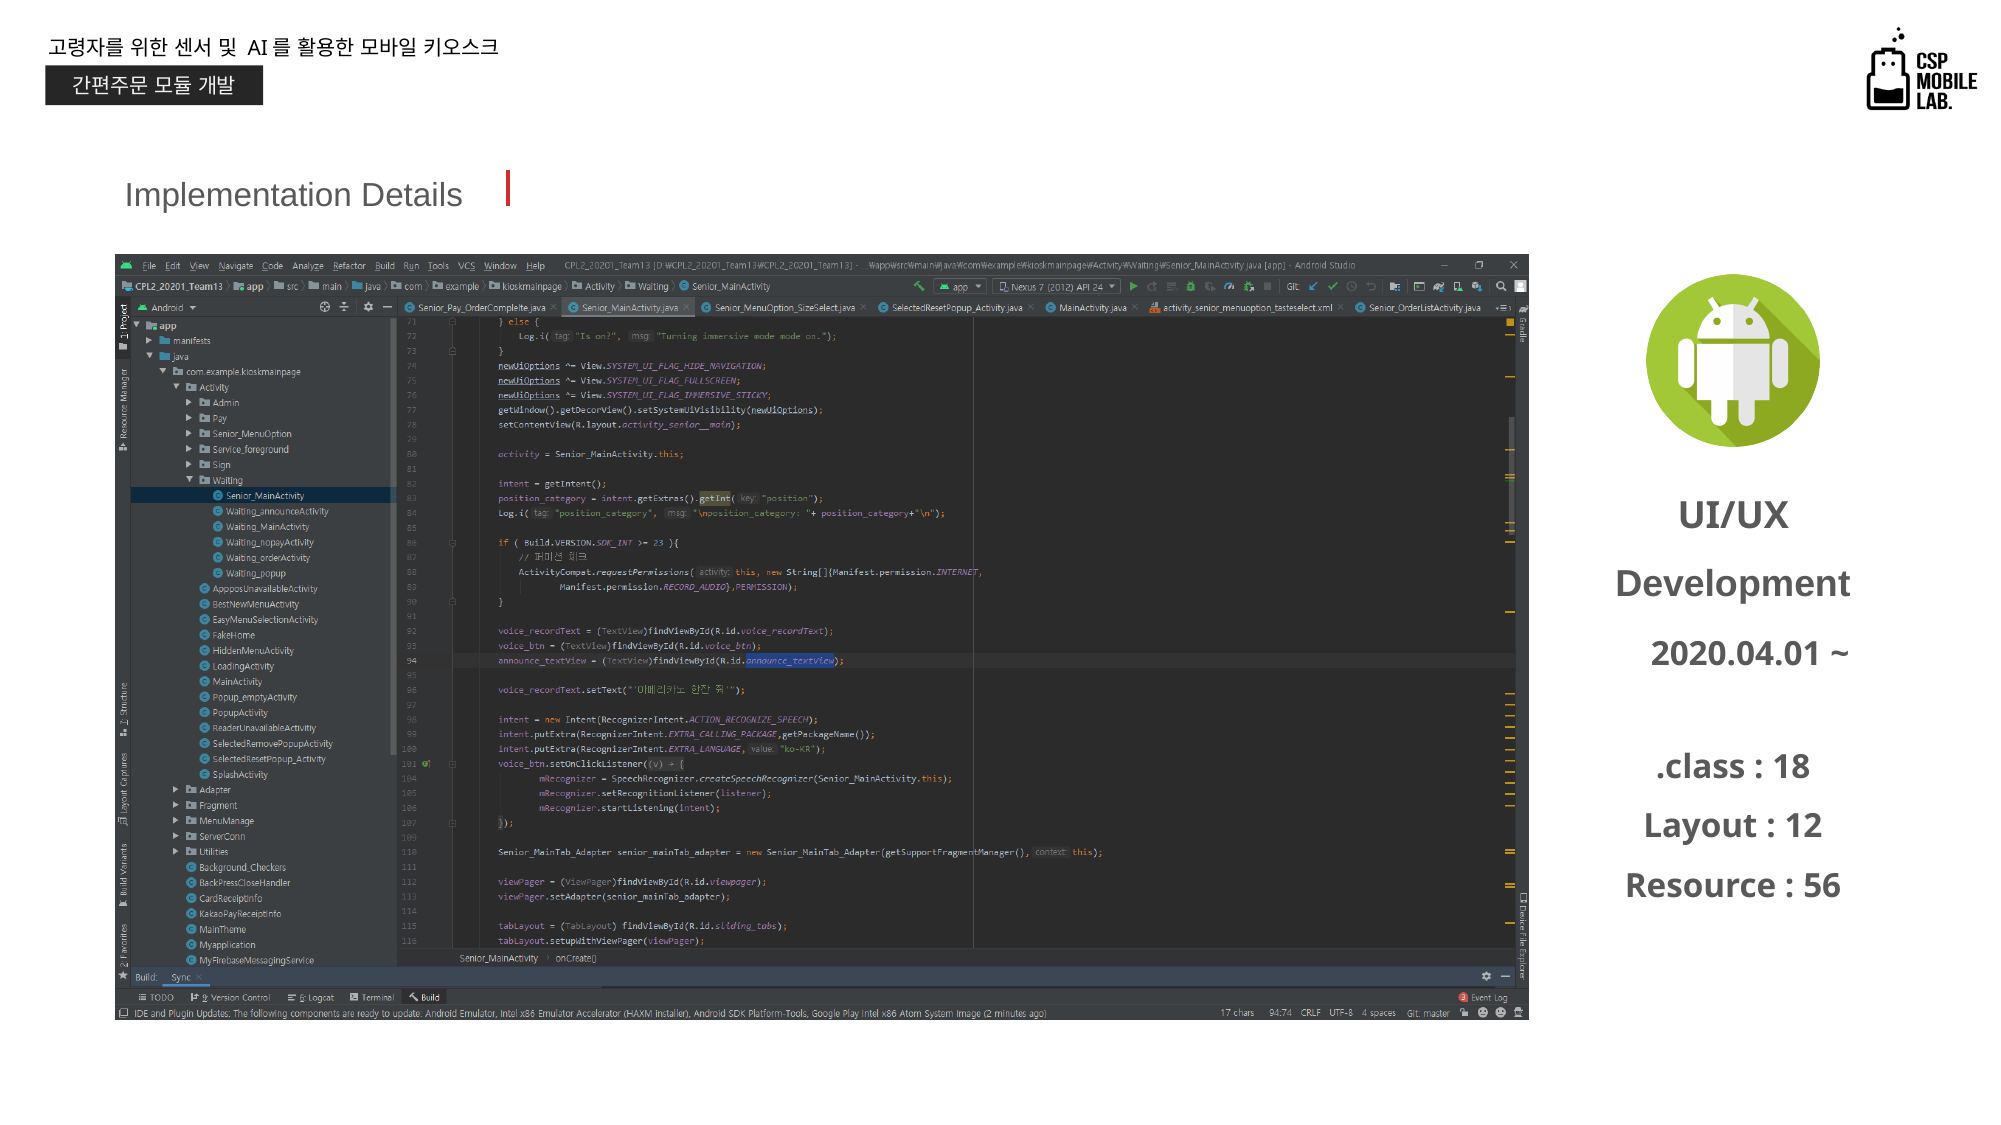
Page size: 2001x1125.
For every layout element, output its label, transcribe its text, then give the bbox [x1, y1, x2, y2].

text_box UI/UX Development [1529, 461, 2000, 604]
text_box Implementation Details [13, 145, 575, 221]
text_box .class : 18 Layout : 12 Resource : 56 [1529, 717, 2000, 912]
picture [115, 254, 1529, 1020]
picture [1646, 274, 1820, 447]
text_box 고령자를 위한 센서 및 AI를 활용한 모바일 키오스크 [0, 14, 575, 68]
text_box 간편주문 모듈 개발 [45, 65, 264, 106]
text_box 2020.04.01 ~ [1529, 604, 2000, 680]
picture [1848, 0, 1995, 147]
